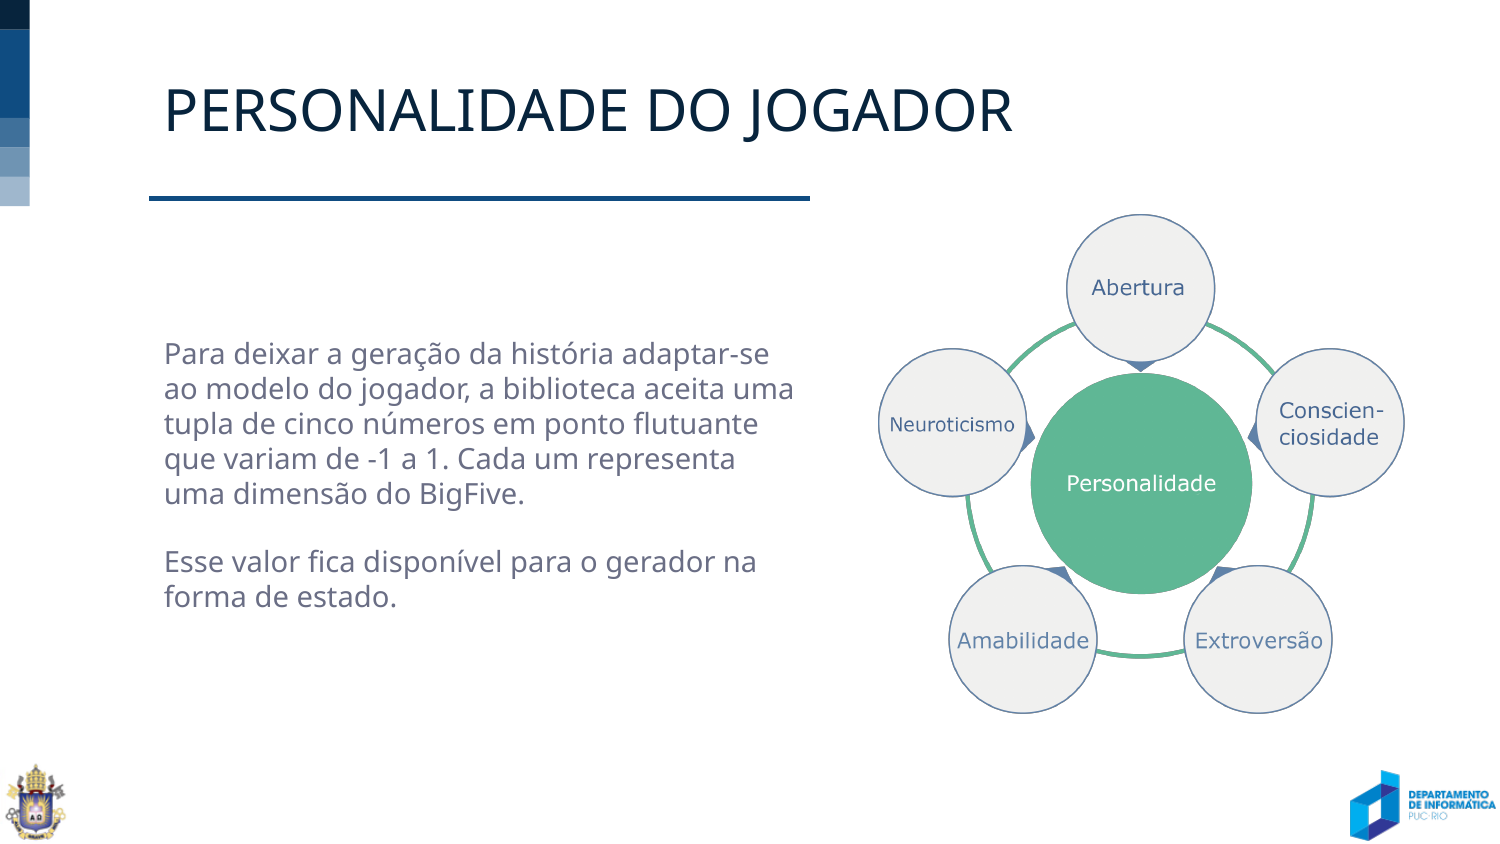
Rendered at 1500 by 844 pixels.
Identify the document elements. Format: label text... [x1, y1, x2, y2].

picture [1346, 764, 1500, 844]
picture [0, 760, 69, 844]
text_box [0, 0, 30, 758]
title PERSONALIDADE DO JOGADOR [148, 57, 1216, 162]
text_box [148, 196, 811, 202]
list Para deixar a geração da história adaptar-se ao modelo do jogador, a biblioteca aceita uma tupla de cinco números em ponto flutuante que variam de -1 a 1. Cada um representa uma dimensão do BigFive. Esse valor fica disponível para o gerador na forma de estado. [148, 202, 811, 756]
picture [865, 195, 1416, 731]
